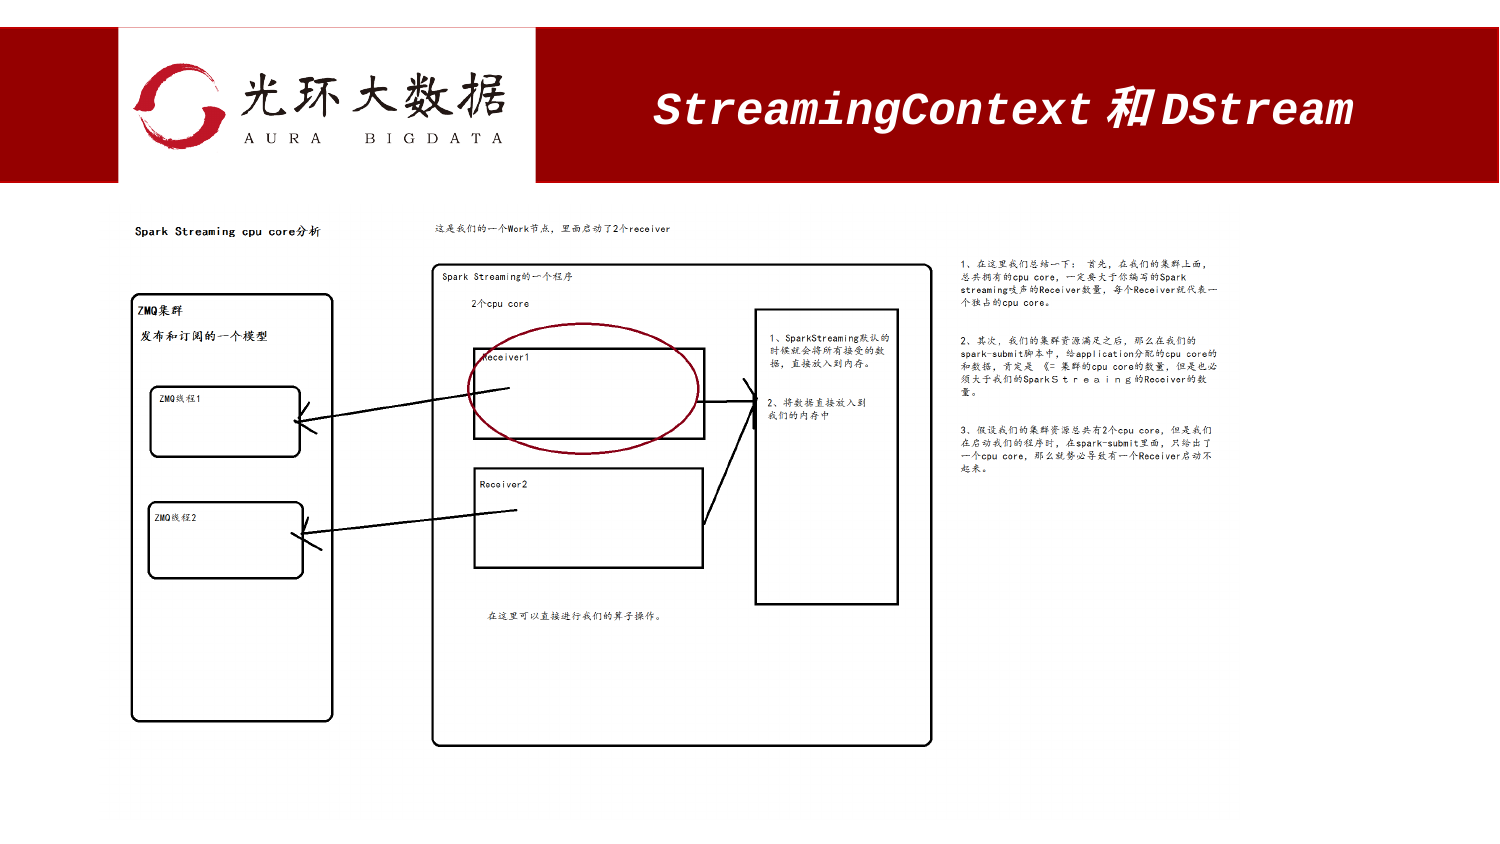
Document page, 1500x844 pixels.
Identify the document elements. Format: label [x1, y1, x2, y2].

text_box [0, 27, 1499, 186]
picture [99, 204, 1240, 820]
